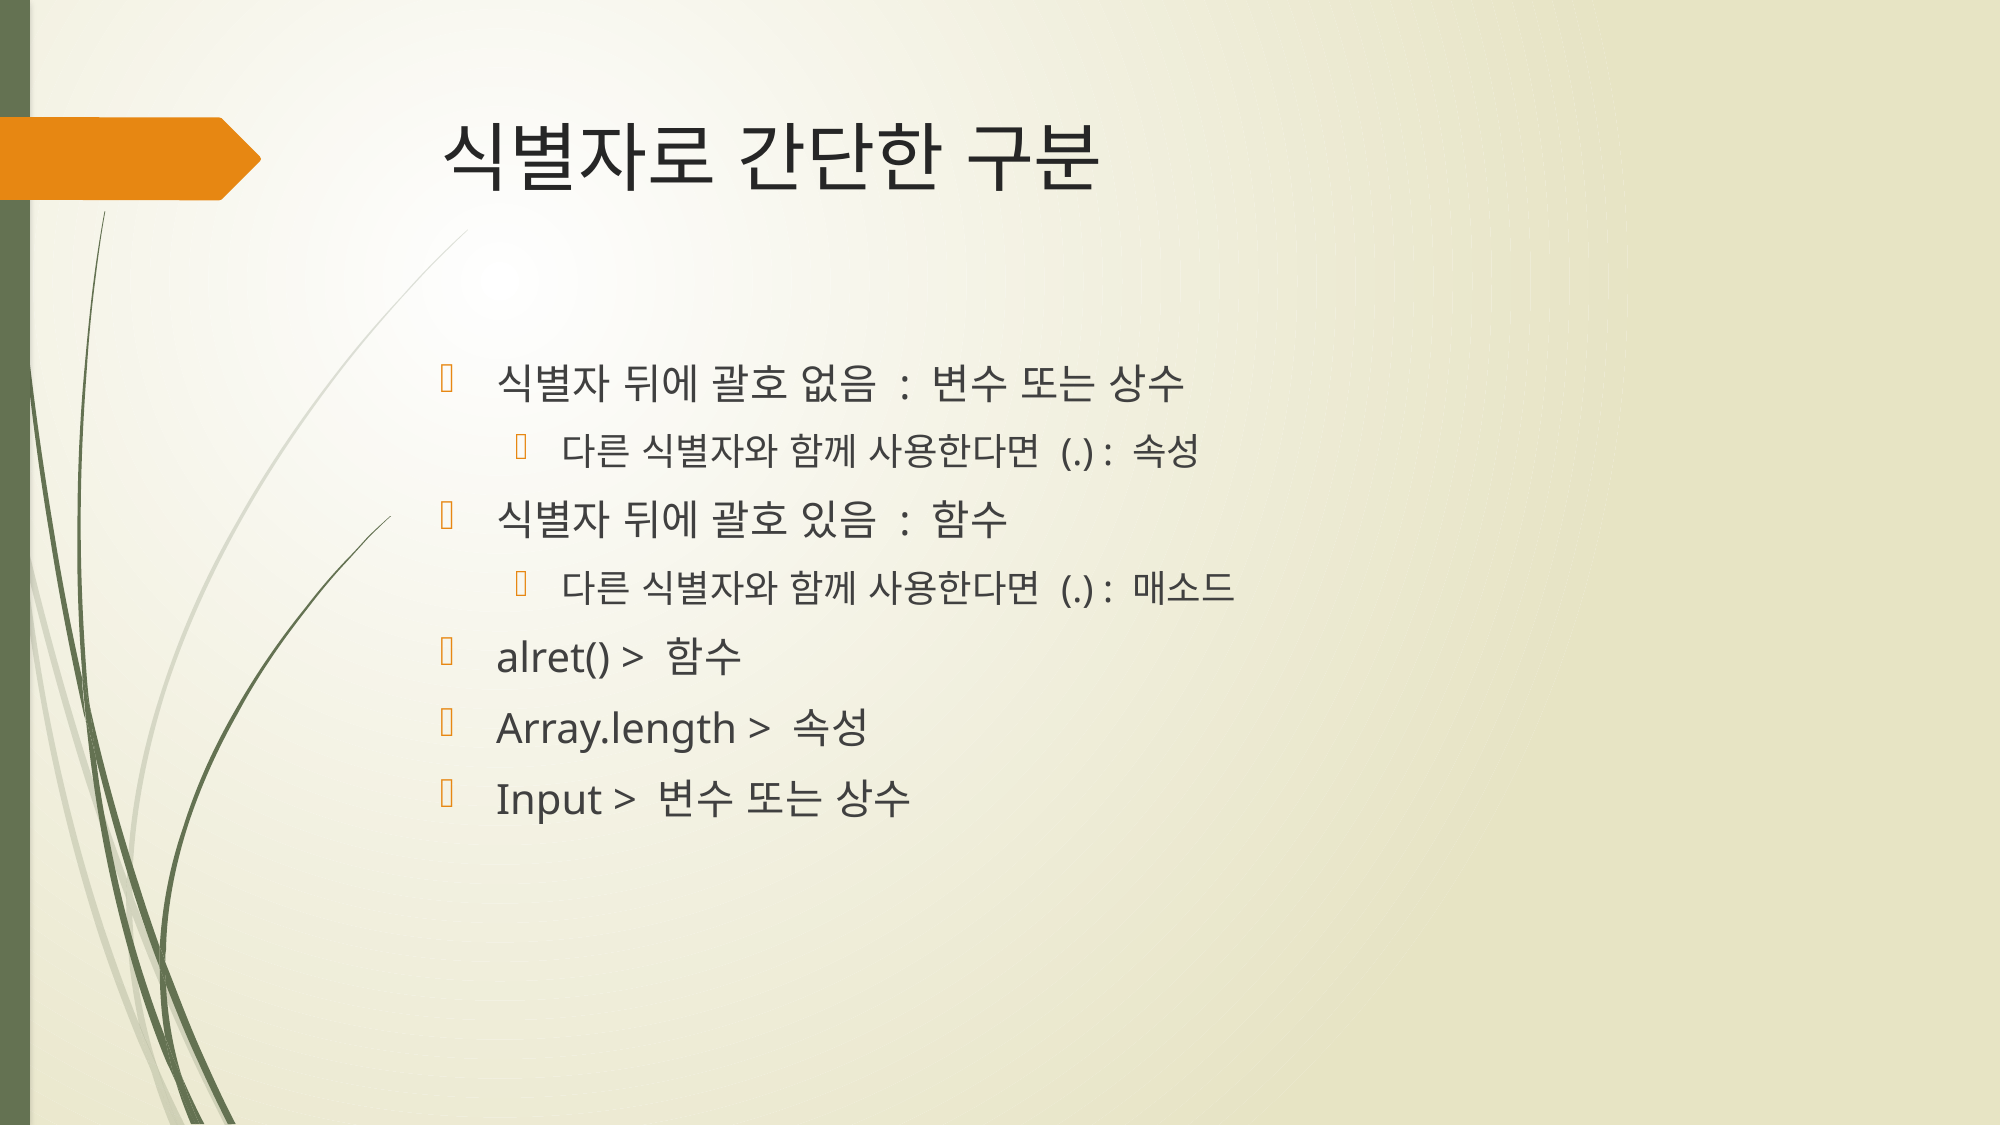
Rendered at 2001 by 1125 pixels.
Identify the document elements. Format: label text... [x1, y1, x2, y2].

title 식별자로 간단한 구분 [425, 102, 1888, 313]
list 식별자 뒤에 괄호 없음 : 변수 또는 상수 다른 식별자와 함께 사용한다면 (.) : 속성 식별자 뒤에 괄호 있음 : 함수 다른 식별자와 함께 사용한다면 (.) : 매소드 alret() > 함수 Array.length > 속성 Input > 변수 또는 상수 [424, 350, 1888, 970]
